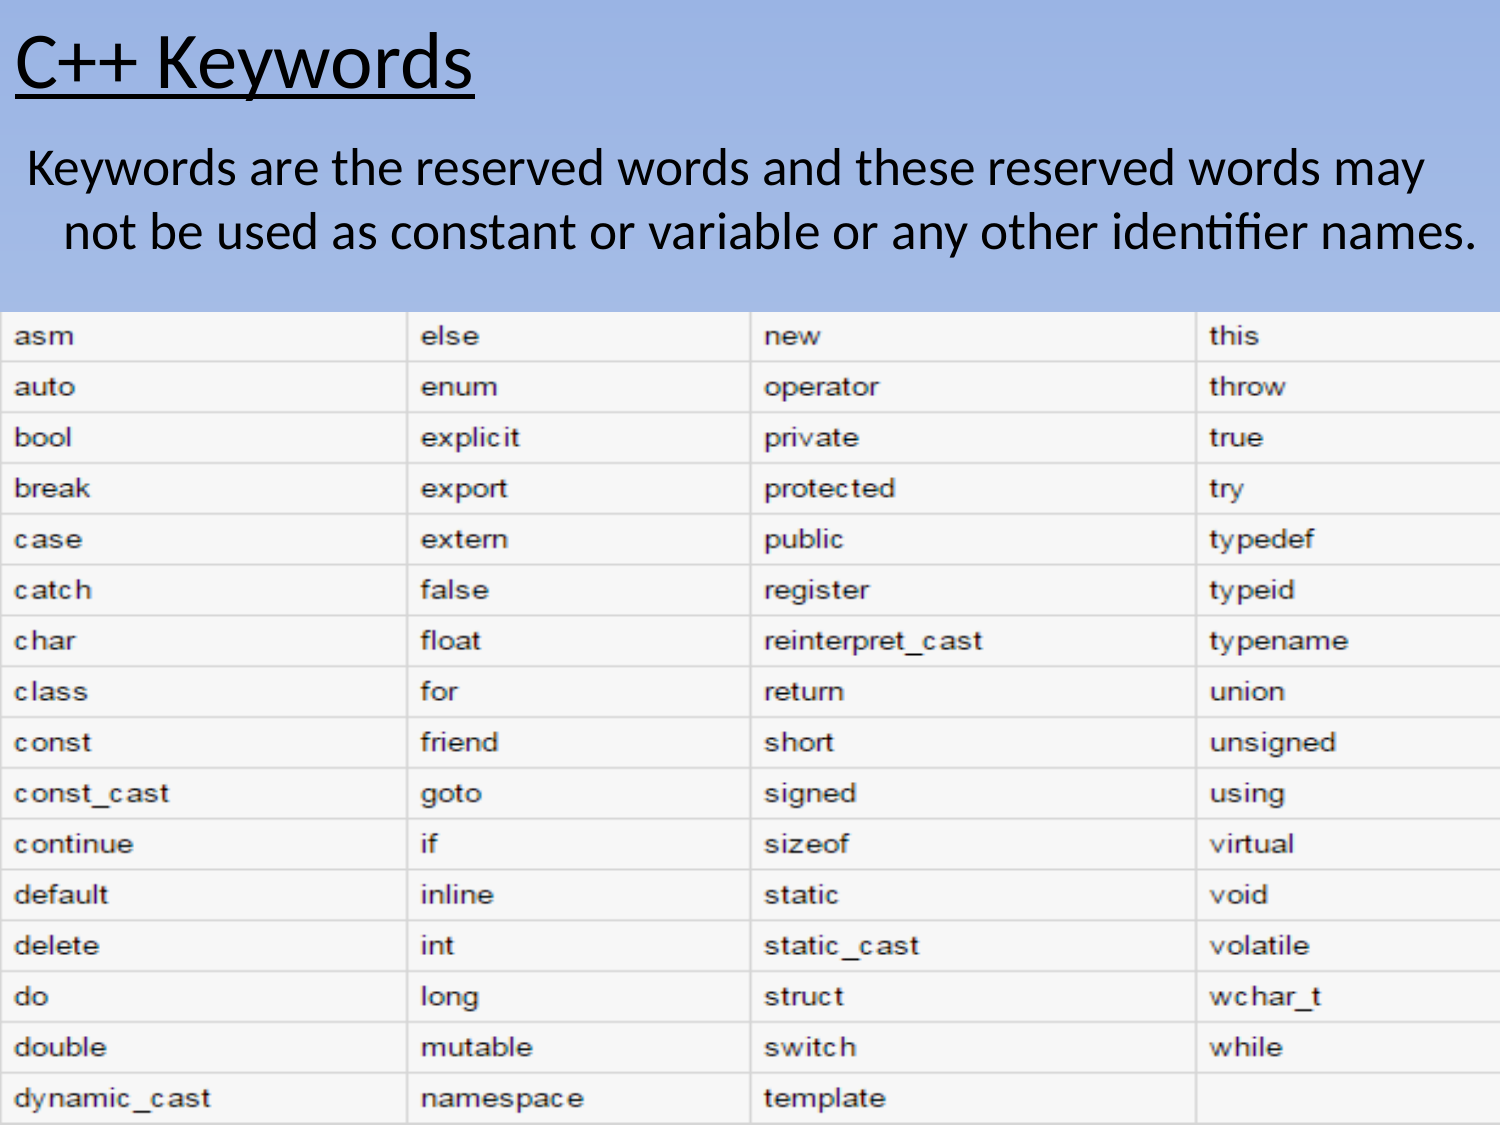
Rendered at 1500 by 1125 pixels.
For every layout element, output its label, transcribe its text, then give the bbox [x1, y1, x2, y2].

list Keywords are the reserved words and these reserved words may not be used as constant or variable or any other identifier names. [0, 125, 1500, 311]
picture [0, 312, 1500, 1125]
title C++ Keywords [0, 0, 1350, 113]
